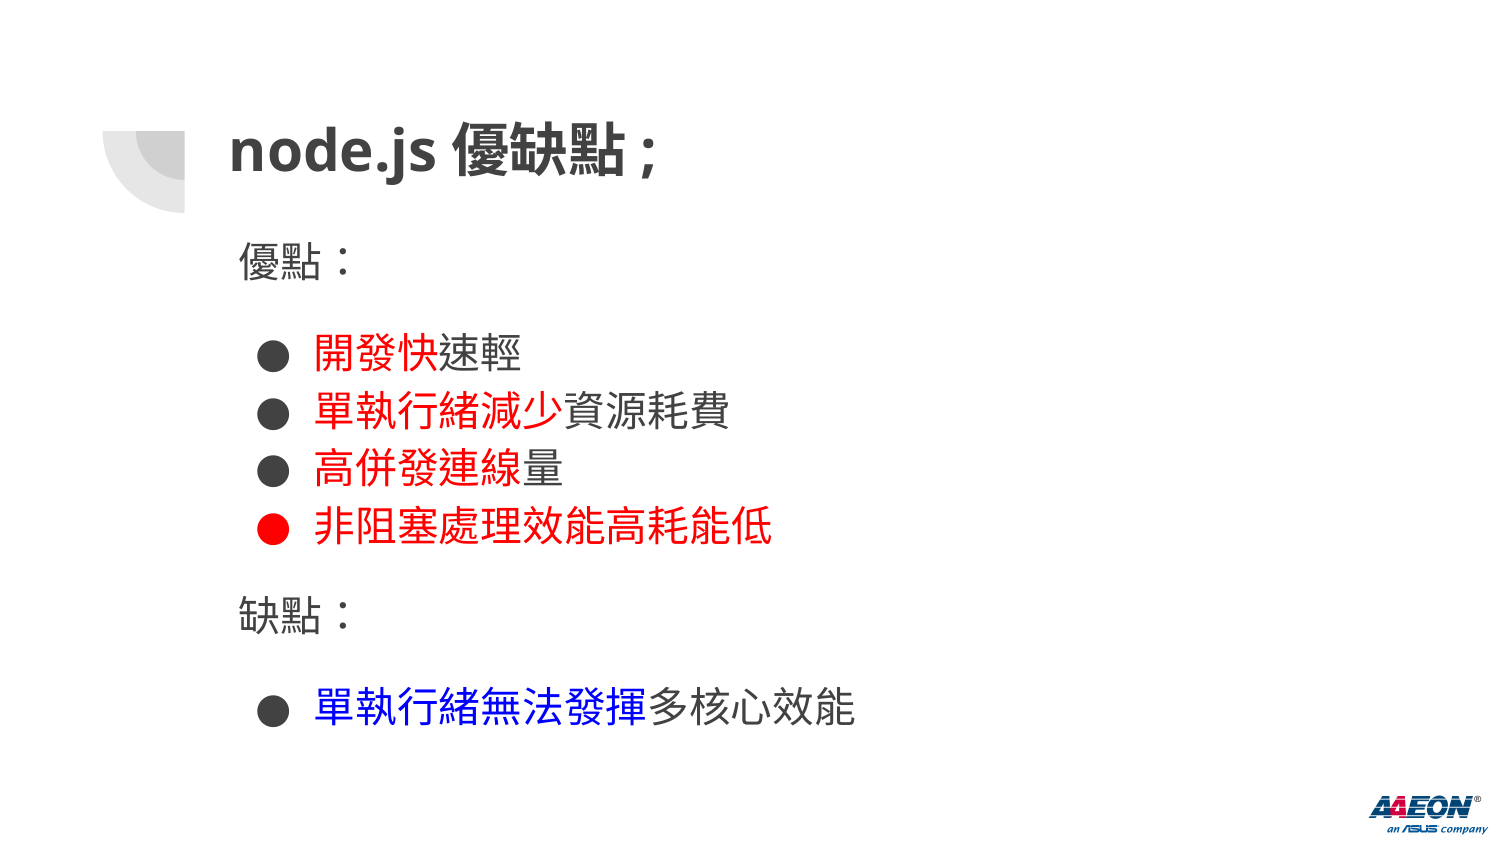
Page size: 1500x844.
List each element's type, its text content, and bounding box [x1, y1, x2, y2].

list 優點： 開發快速輕 單執行緒減少資源耗費 高併發連線量 非阻塞處理效能高耗能低 缺點： 單執行緒無法發揮多核心效能 [223, 213, 1377, 727]
title node.js優缺點; [213, 98, 1368, 263]
picture [1366, 793, 1489, 836]
